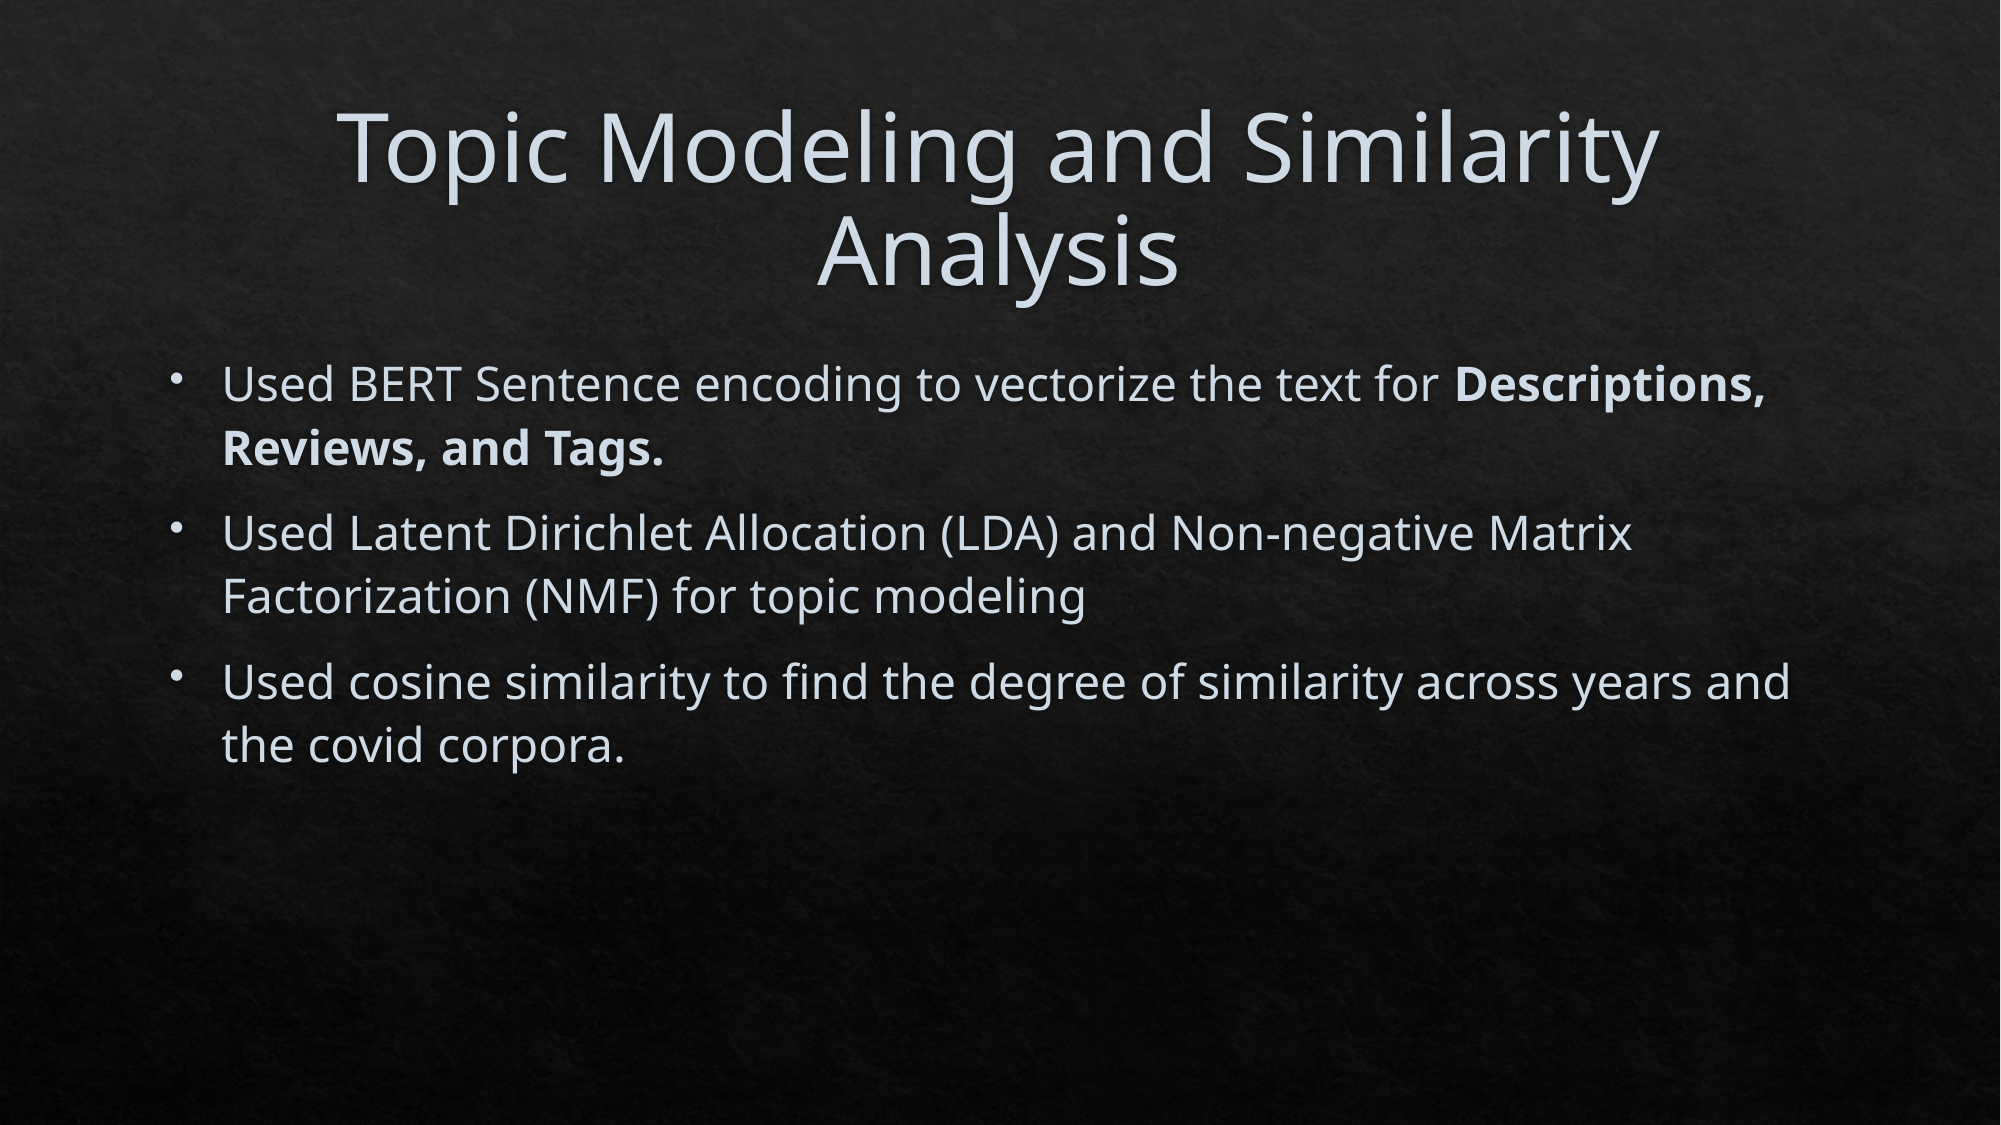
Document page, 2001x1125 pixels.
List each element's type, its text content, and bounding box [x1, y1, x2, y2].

list Used BERT Sentence encoding to vectorize the text for Descriptions, Reviews, and Tags. Used Latent Dirichlet Allocation (LDA) and Non-negative Matrix Factorization (NMF) for topic modeling Used cosine similarity to find the degree of similarity across years and the covid corpora. [149, 340, 1849, 950]
title Topic Modeling and Similarity Analysis [149, 99, 1849, 307]
